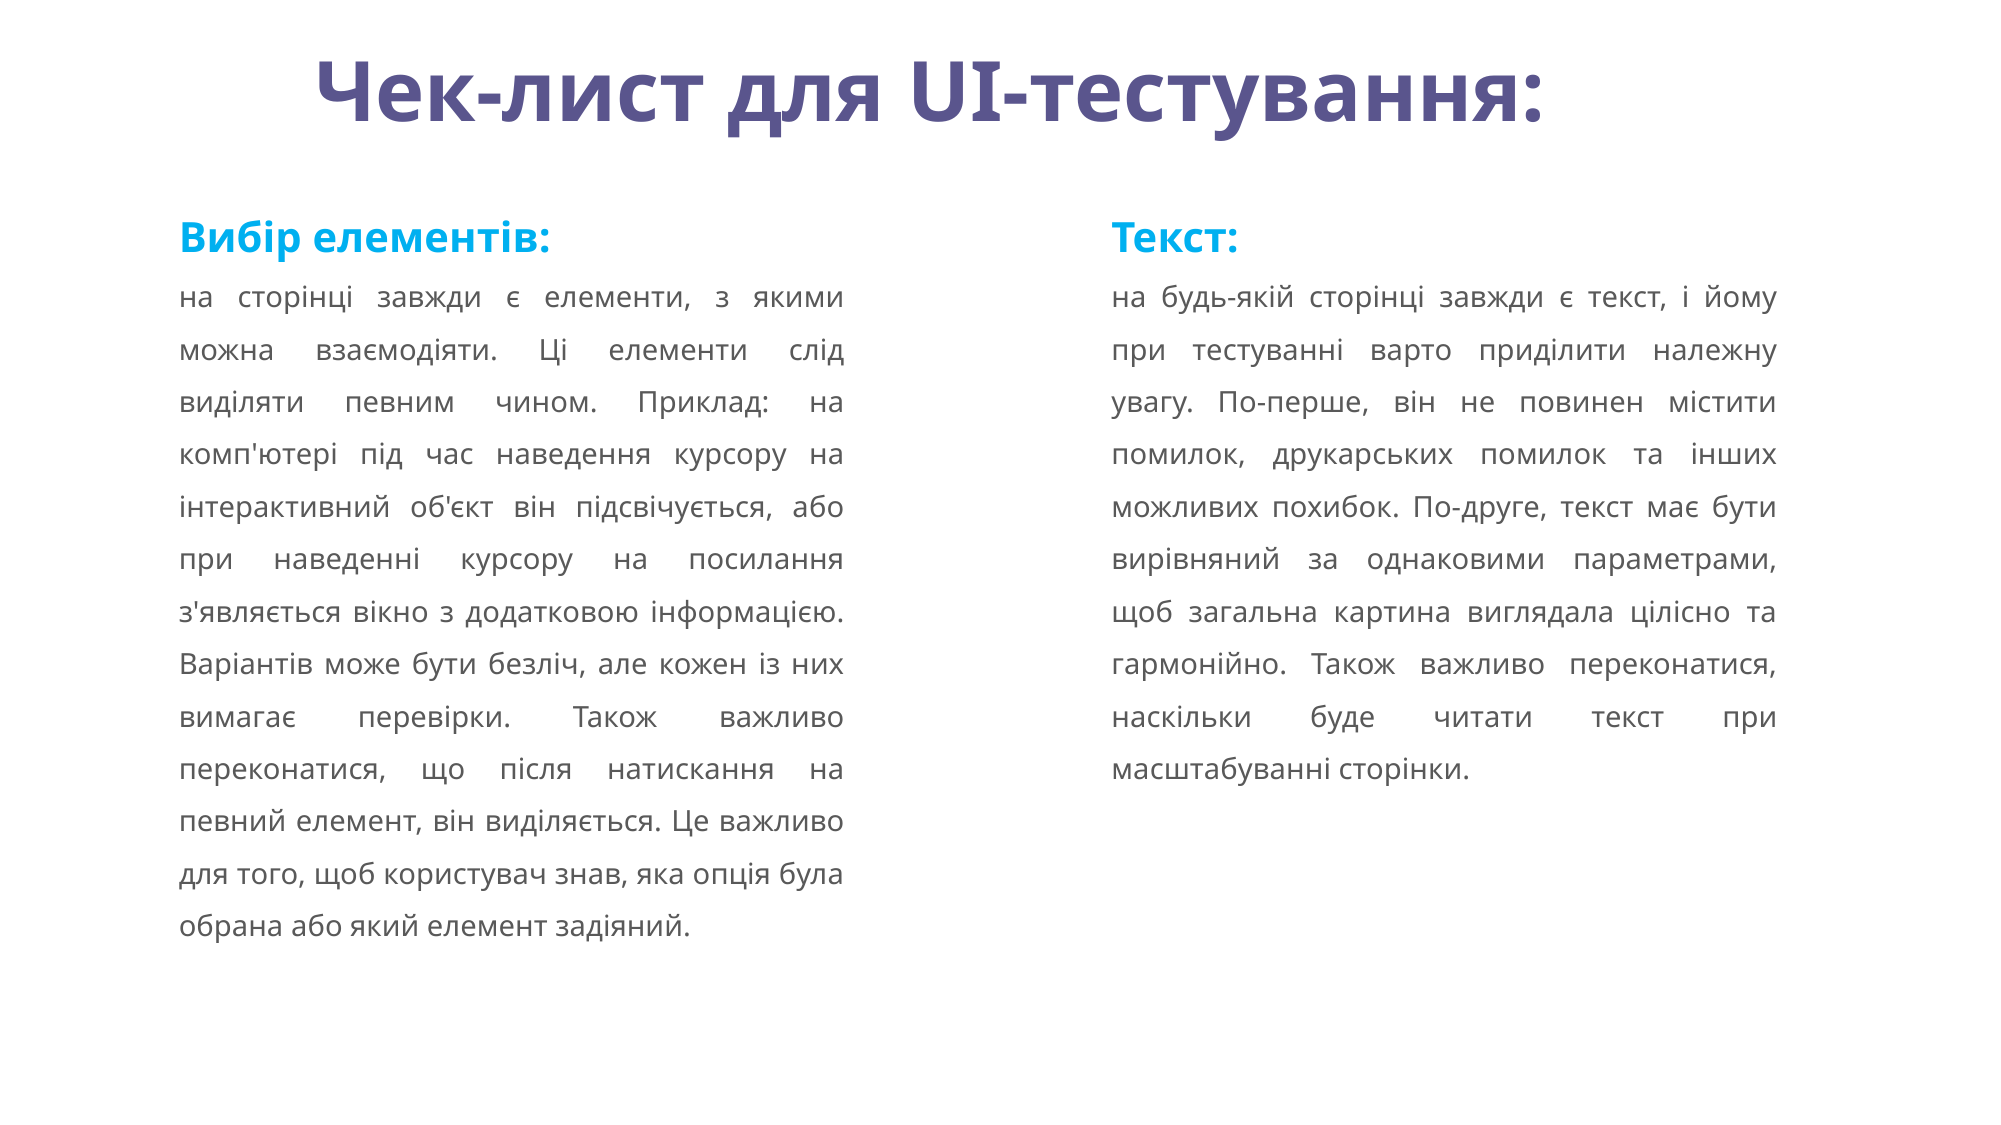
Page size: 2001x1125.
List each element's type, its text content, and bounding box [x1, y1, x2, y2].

text_box Вибір елементів: на сторінці завжди є елементи, з якими можна взаємодіяти. Ці елементи слід виділяти певним чином. Приклад: на комп'ютері під час наведення курсору на інтерактивний об'єкт він підсвічується, або при наведенні курсору на посилання з'являється вікно з додатковою інформацією. Варіантів може бути безліч, але кожен із них вимагає перевірки. Також важливо переконатися, що після натискання на певний елемент, він виділяється. Це важливо для того, щоб користувач знав, яка опція була обрана або який елемент задіяний. [163, 193, 860, 959]
text_box Текст: на будь-якій сторінці завжди є текст, і йому при тестуванні варто приділити належну увагу. По-перше, він не повинен містити помилок, друкарських помилок та інших можливих похибок. По-друге, текст має бути вирівняний за однаковими параметрами, щоб загальна картина виглядала цілісно та гармонійно. Також важливо переконатися, наскільки буде читати текст при масштабуванні сторінки. [1096, 193, 1793, 927]
text_box Чек-лист для UI-тестування: [299, 36, 1621, 154]
